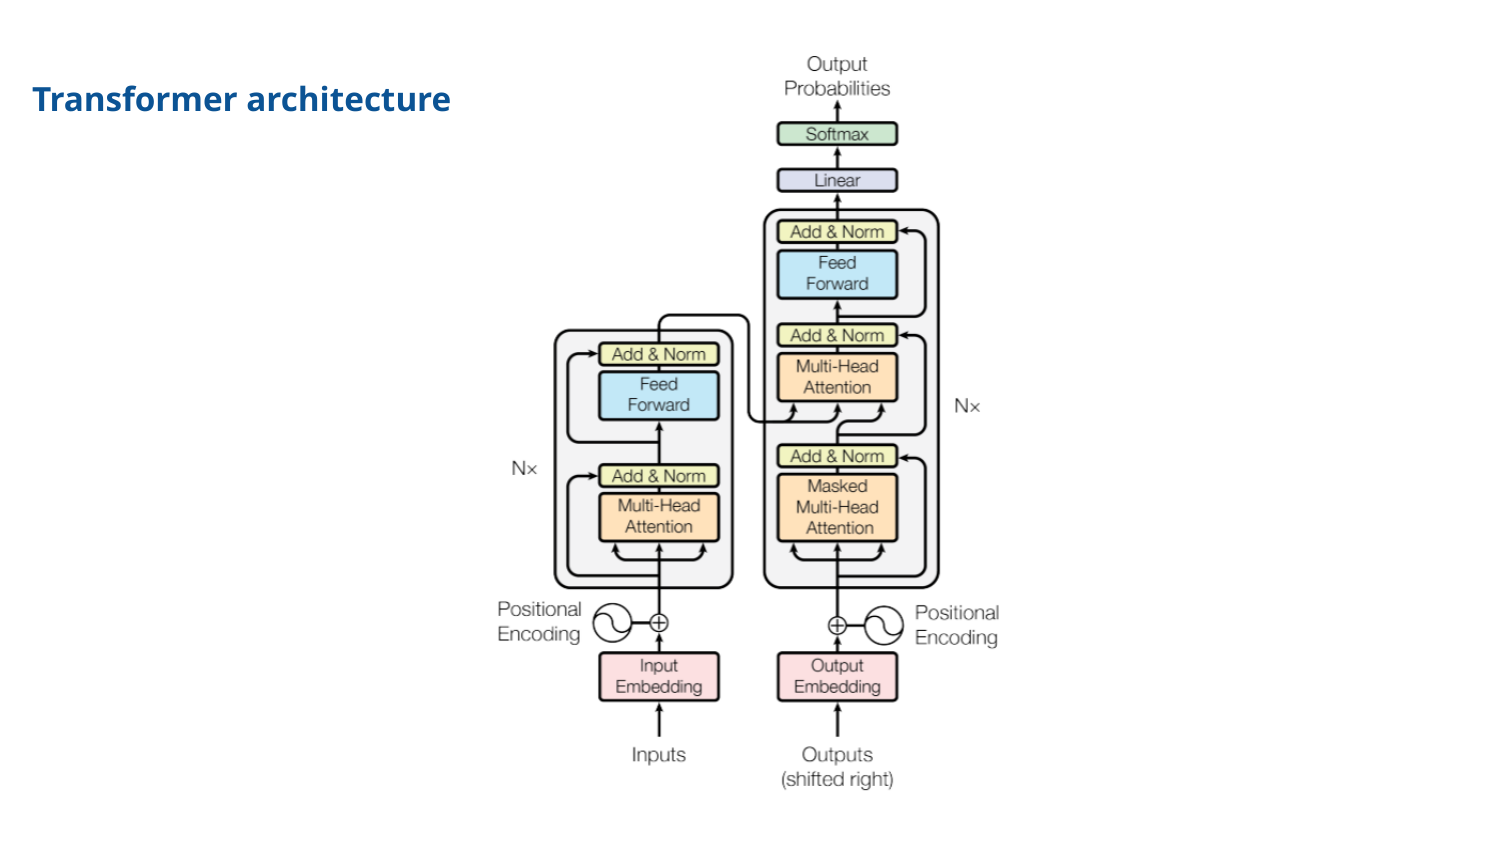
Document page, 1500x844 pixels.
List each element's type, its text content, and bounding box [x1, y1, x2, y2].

picture [485, 40, 1015, 803]
title Transformer architecture [17, 63, 479, 196]
